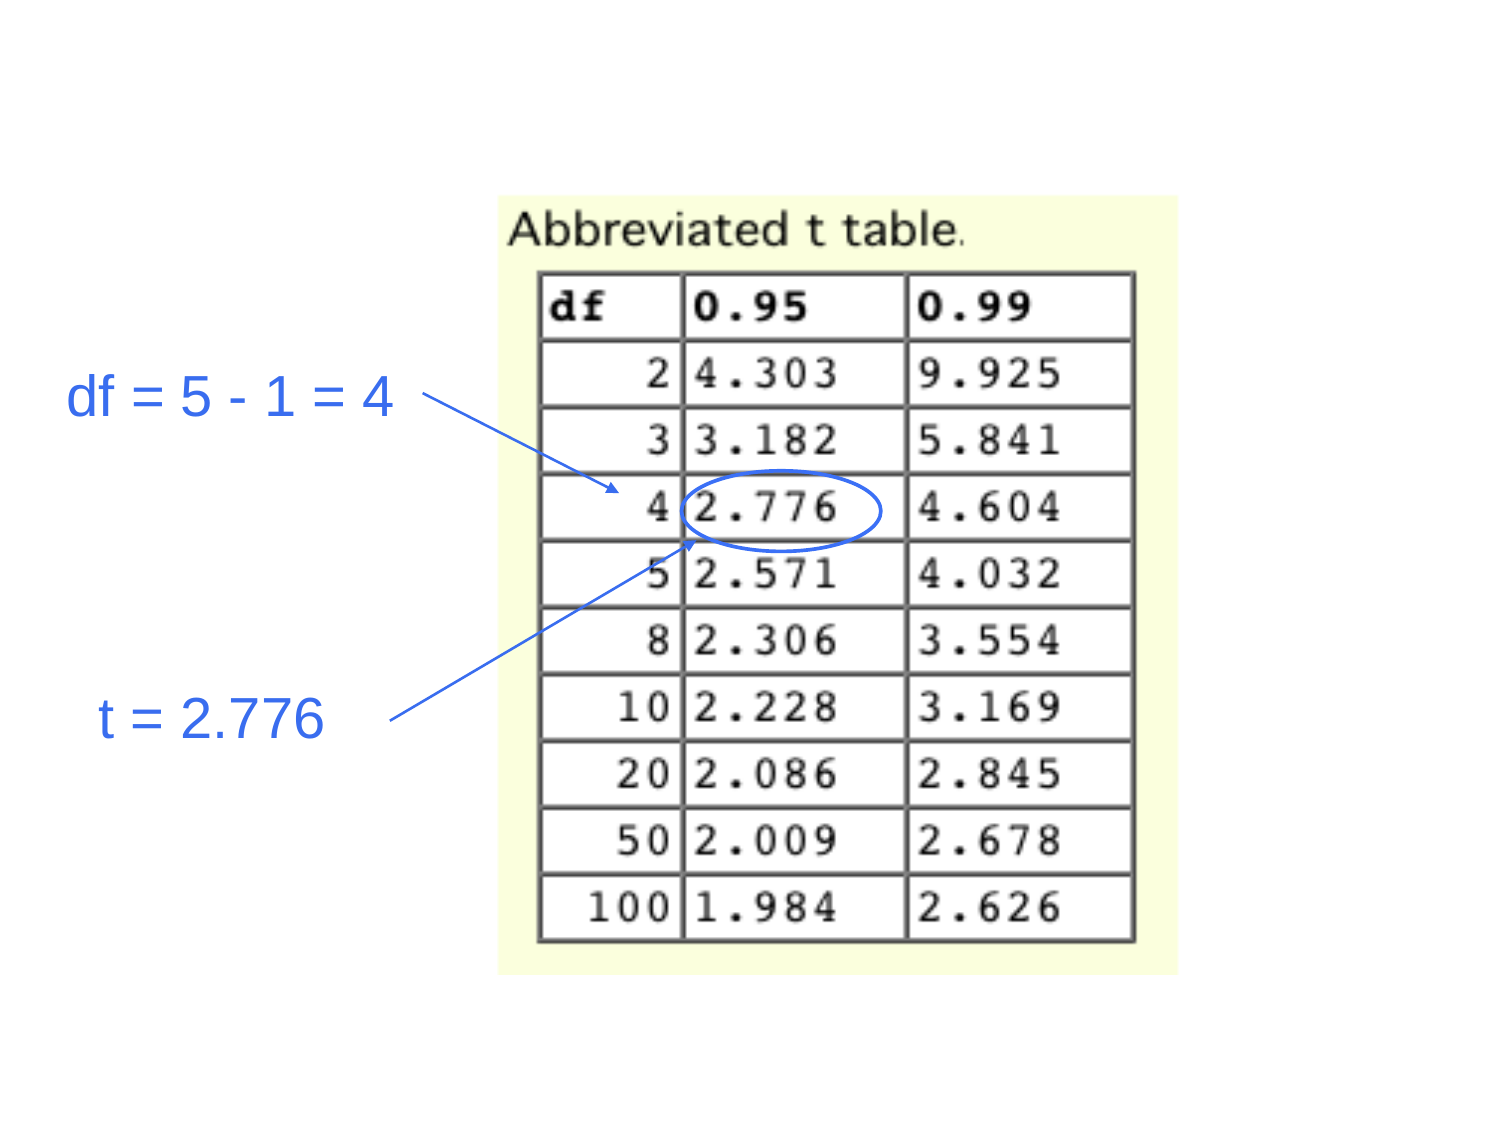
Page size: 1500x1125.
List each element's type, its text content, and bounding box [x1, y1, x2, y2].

text_box df = 5 - 1 = 4 [46, 348, 416, 439]
picture [496, 188, 1182, 976]
text_box t = 2.776 [78, 670, 347, 761]
